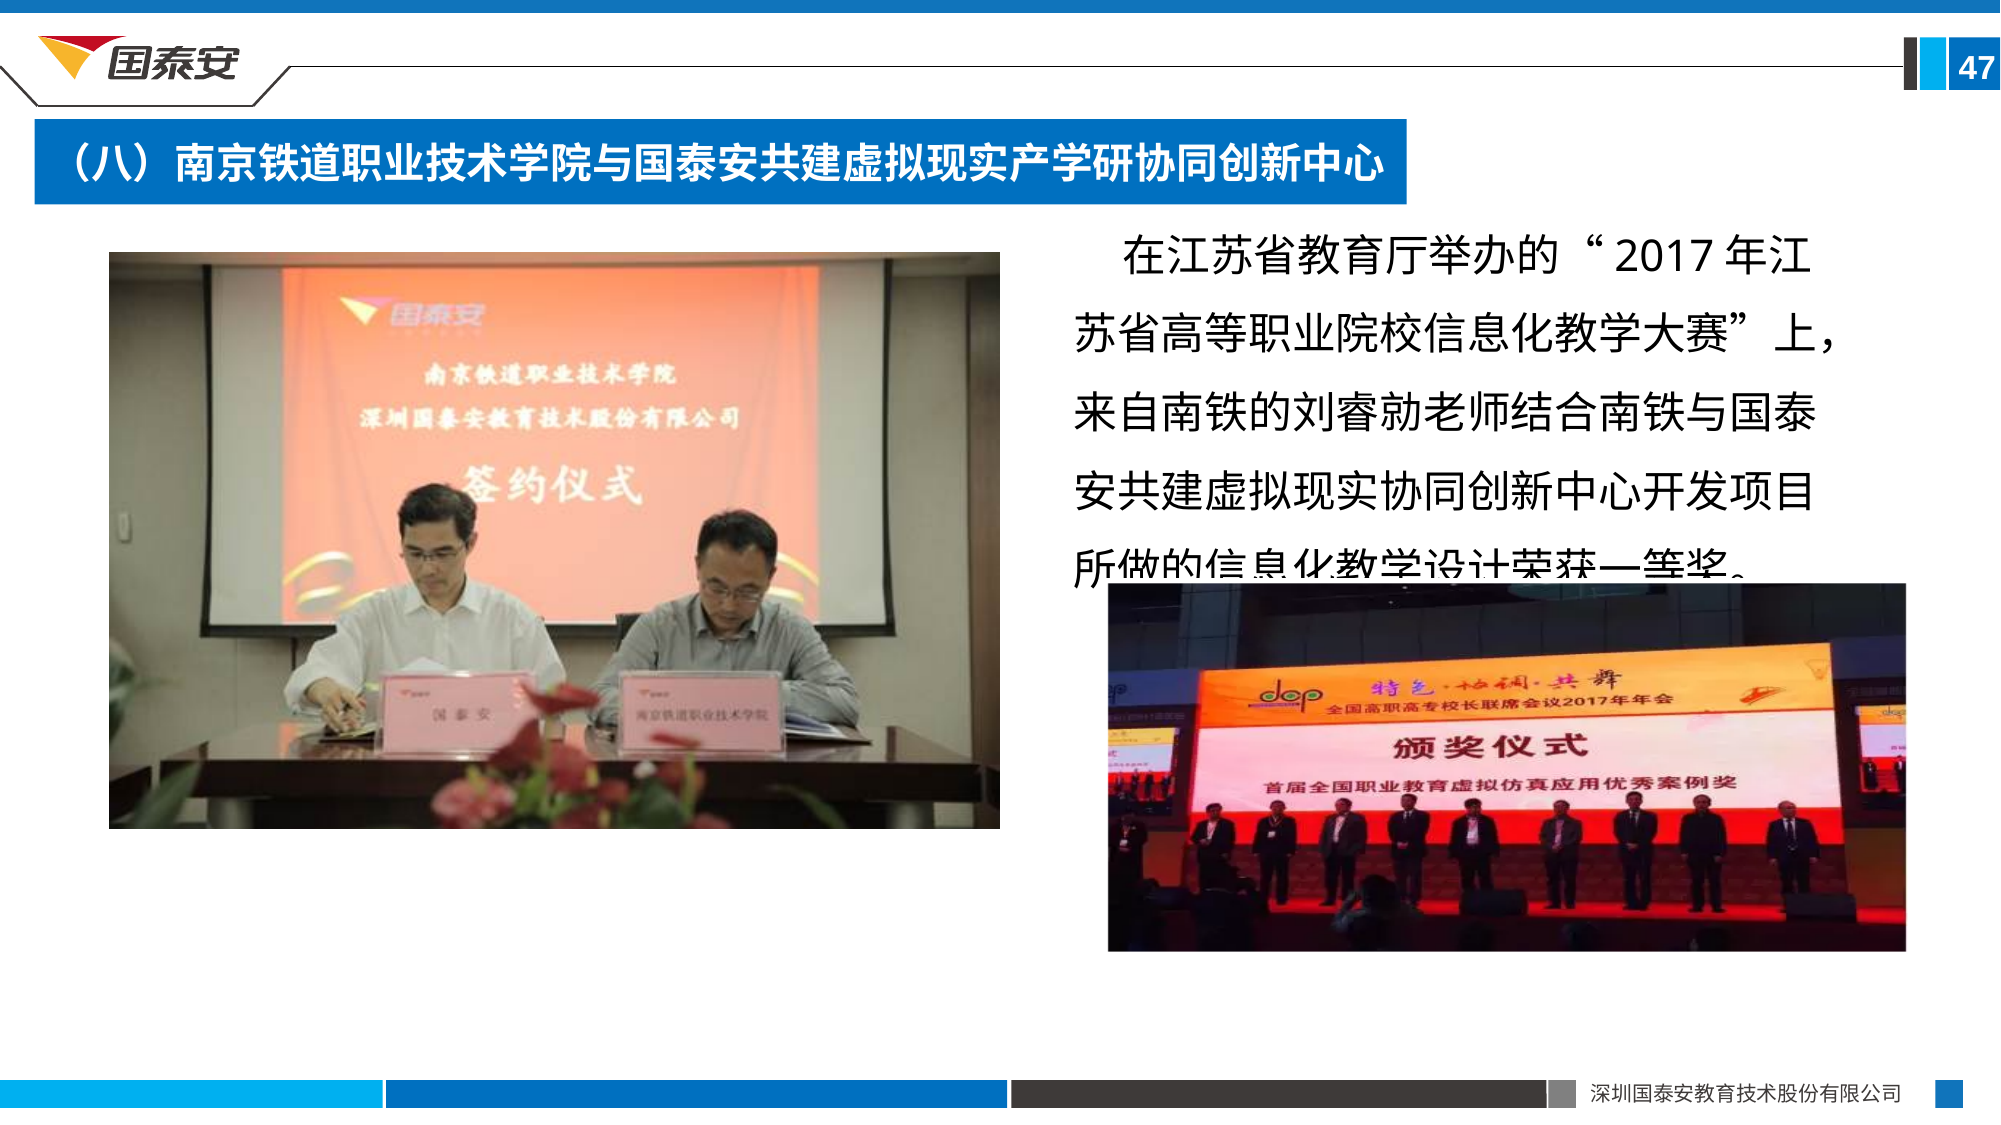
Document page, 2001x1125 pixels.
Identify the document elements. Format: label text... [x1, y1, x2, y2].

picture [109, 252, 1001, 829]
text_box 47 [1944, 38, 2000, 94]
text_box （八）南京铁道职业技术学院与国泰安共建虚拟现实产学研协同创新中心 [34, 119, 1407, 205]
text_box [1062, 195, 1915, 958]
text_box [0, 66, 290, 106]
